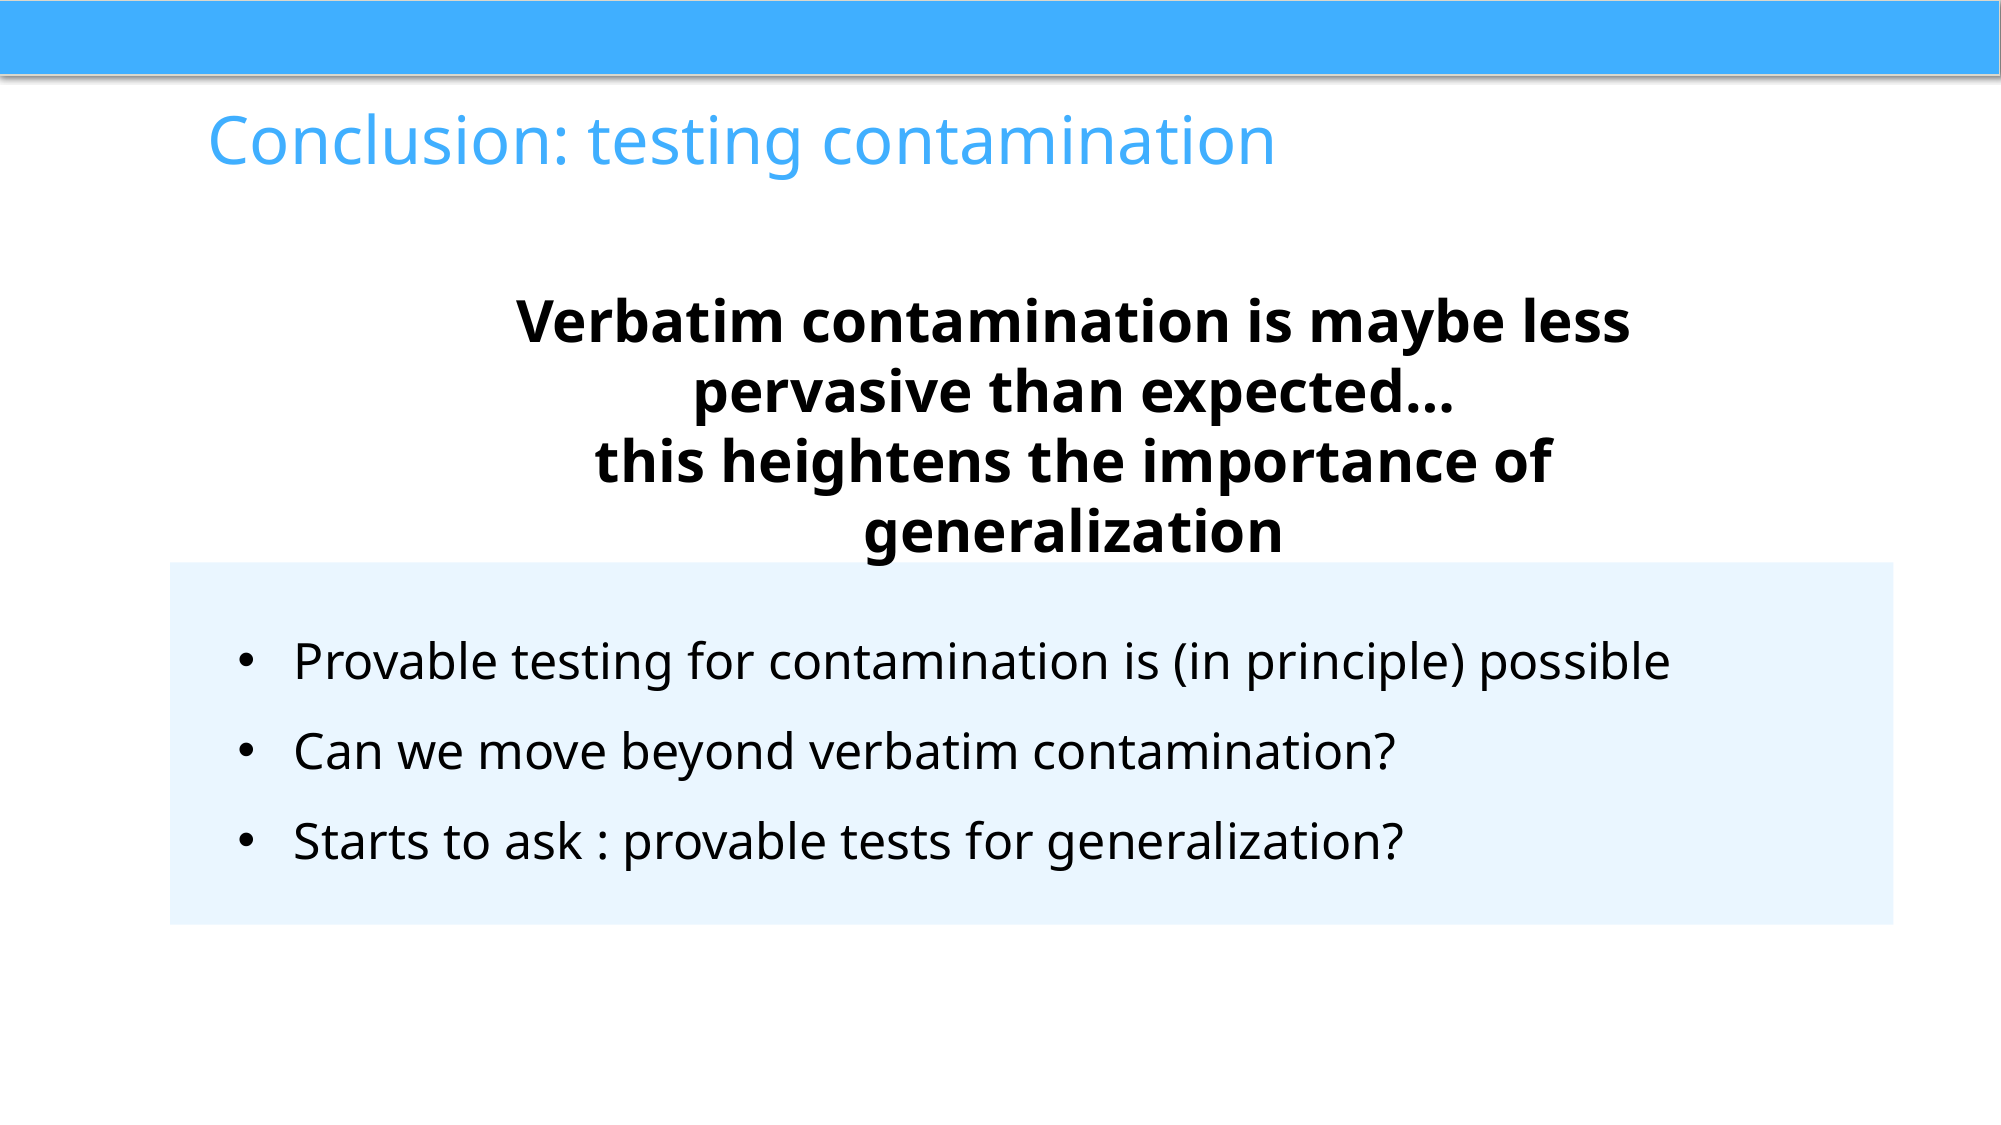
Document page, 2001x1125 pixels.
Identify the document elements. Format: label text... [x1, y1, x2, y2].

text_box [170, 562, 1894, 925]
text_box Verbatim contamination is maybe less pervasive than expected… this heightens the importance of generalization [430, 276, 1718, 572]
text_box Provable testing for contamination is (in principle) possible Can we move beyond verbatim contamination? Starts to ask : provable tests for generalization? [222, 591, 1791, 877]
title Conclusion: testing contamination [207, 78, 1894, 186]
